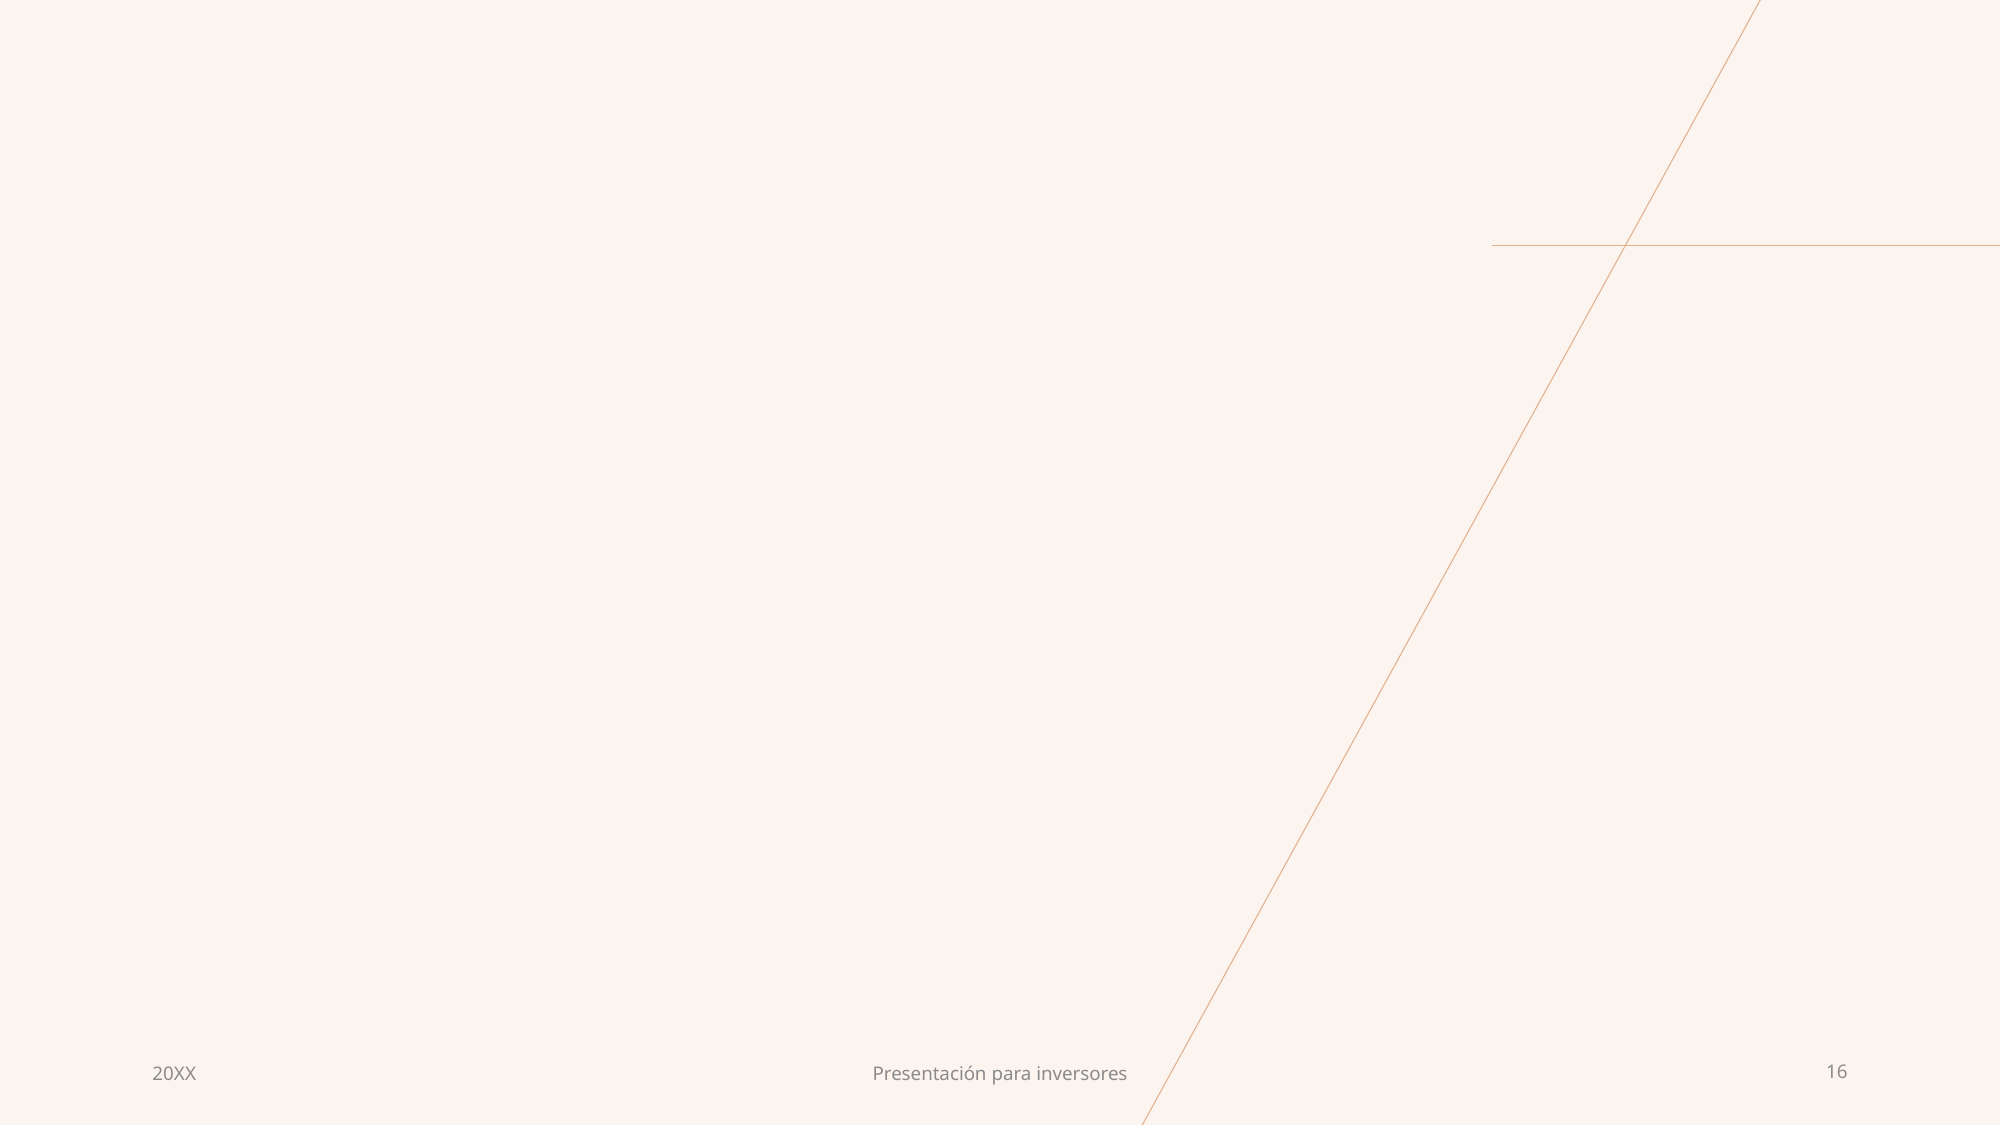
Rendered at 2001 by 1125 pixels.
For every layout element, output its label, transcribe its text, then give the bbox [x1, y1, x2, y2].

slide_number 20XX [137, 1042, 588, 1103]
footer Presentación para inversores [857, 1042, 1143, 1103]
slide_number 16 [1412, 1042, 1863, 1103]
